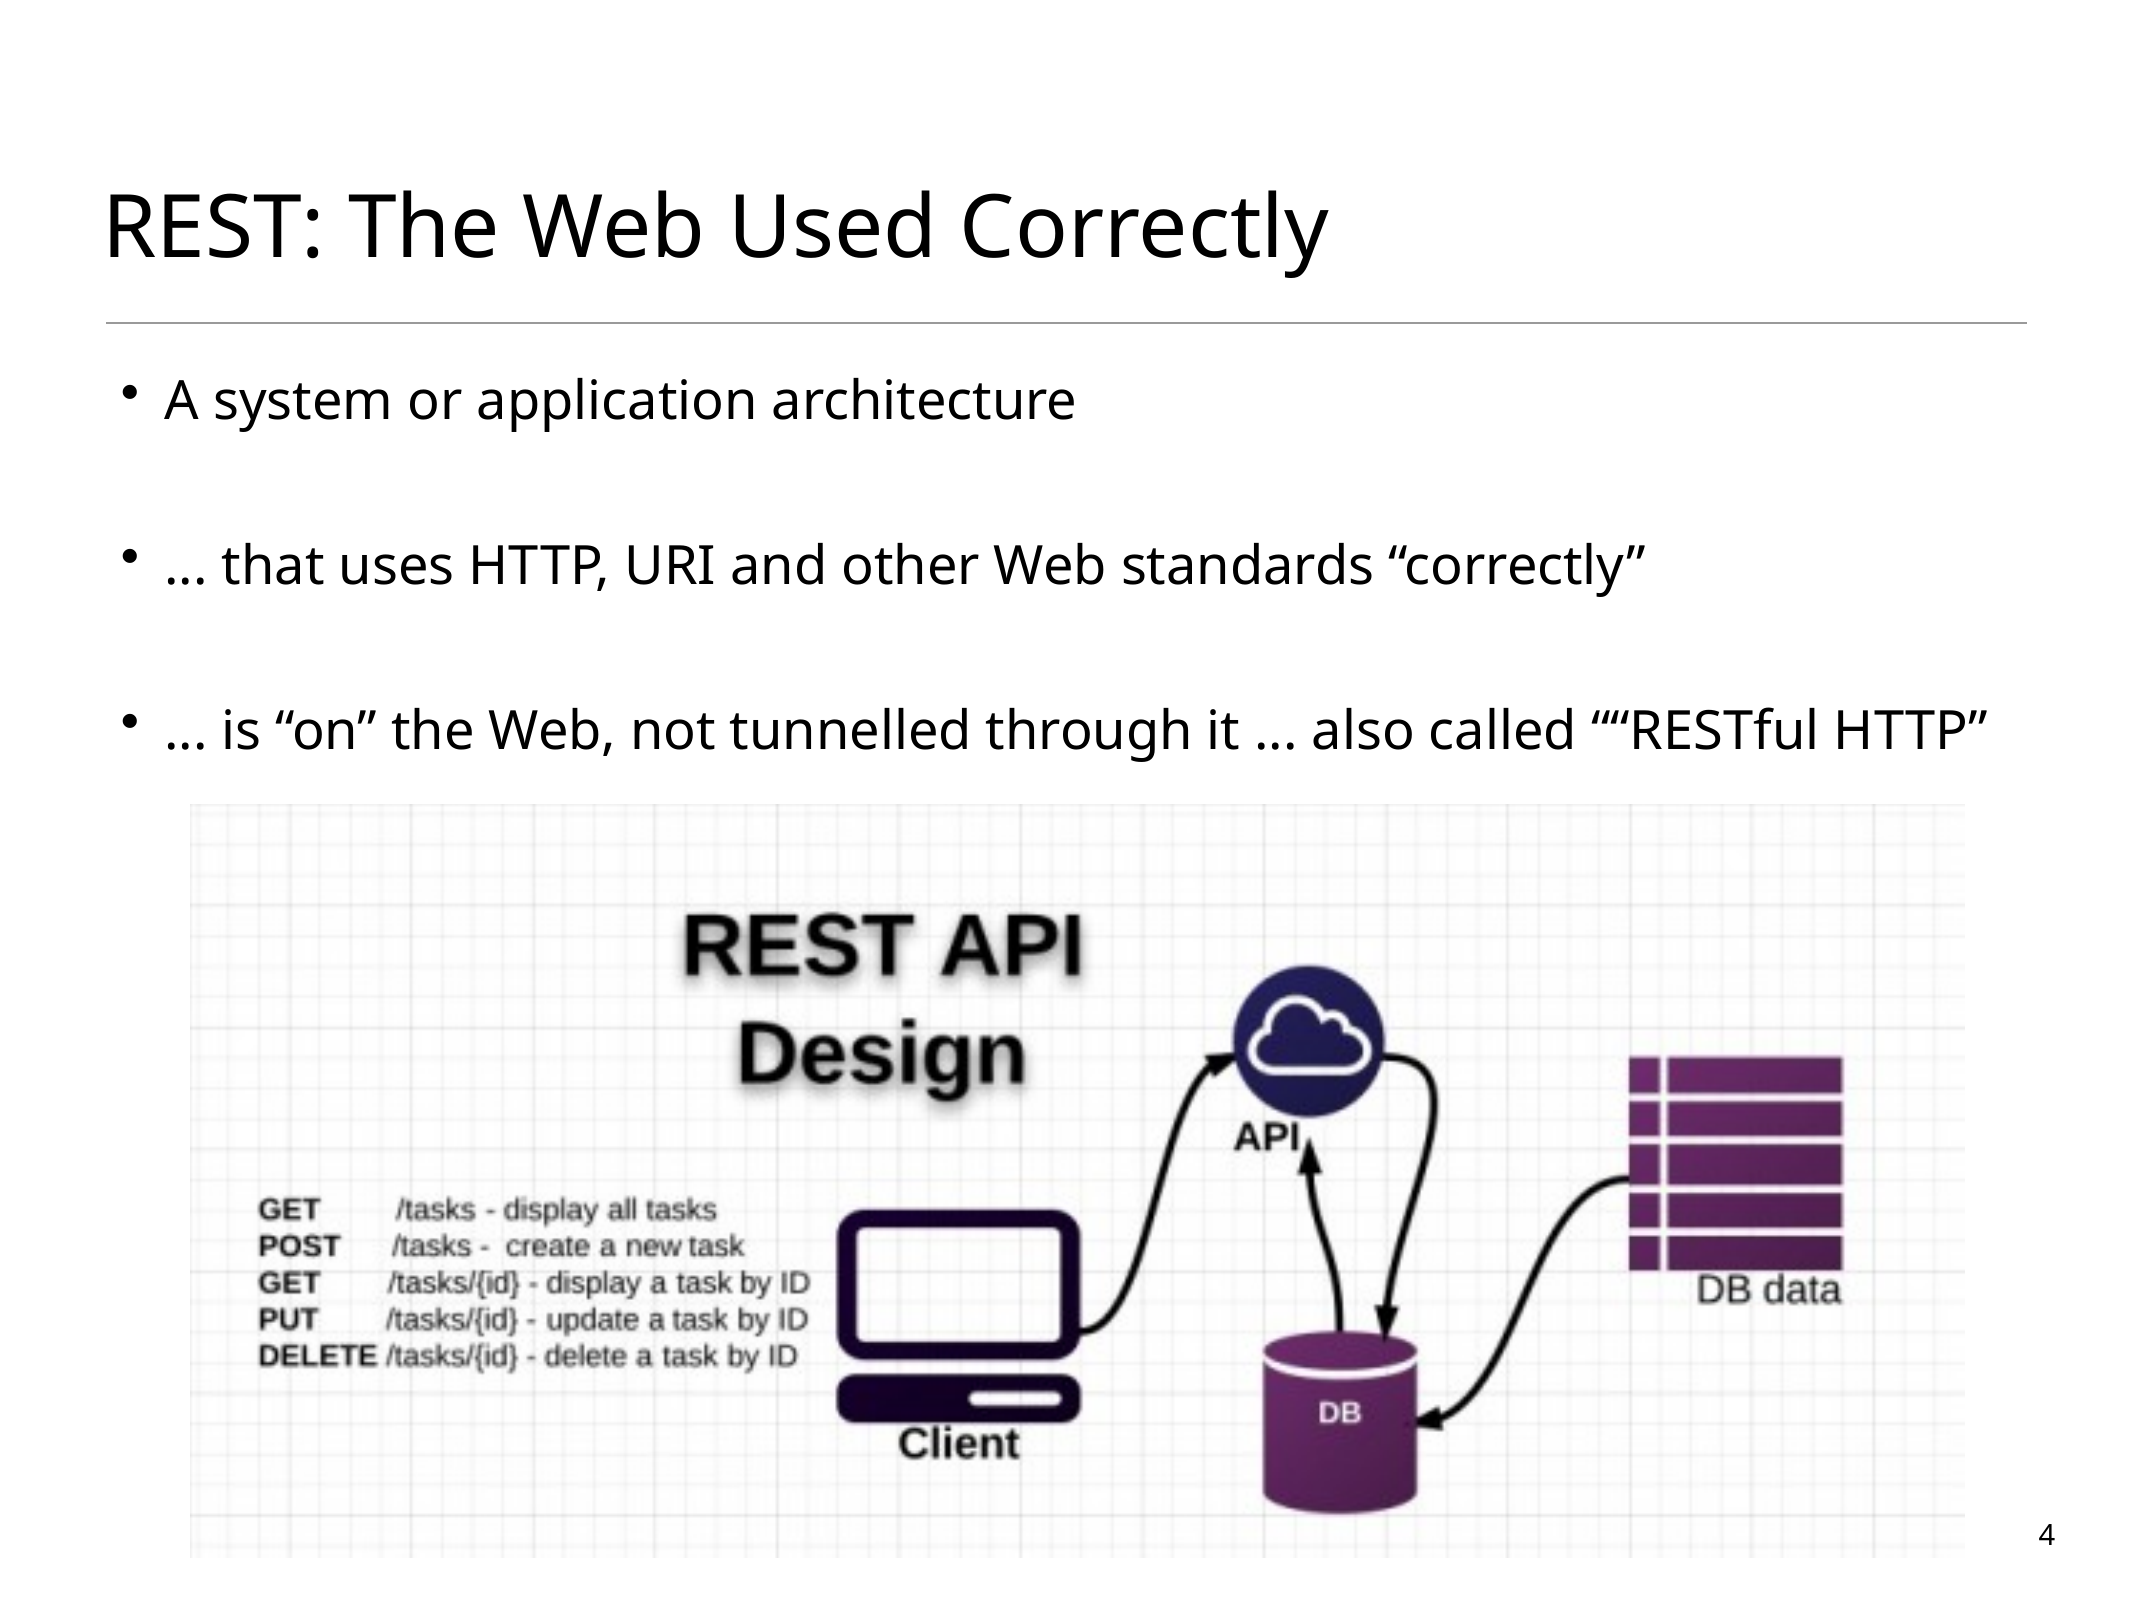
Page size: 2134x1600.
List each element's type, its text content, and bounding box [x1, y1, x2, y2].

picture [189, 804, 1965, 1558]
title REST: The Web Used Correctly [93, 53, 2041, 284]
slide_number 4 [2028, 1507, 2065, 1558]
list A system or application architecture ... that uses HTTP, URI and other Web standards “correctly” ... is “on” the Web, not tunnelled through it ... also called ““RESTful HTTP” [111, 356, 2059, 1435]
